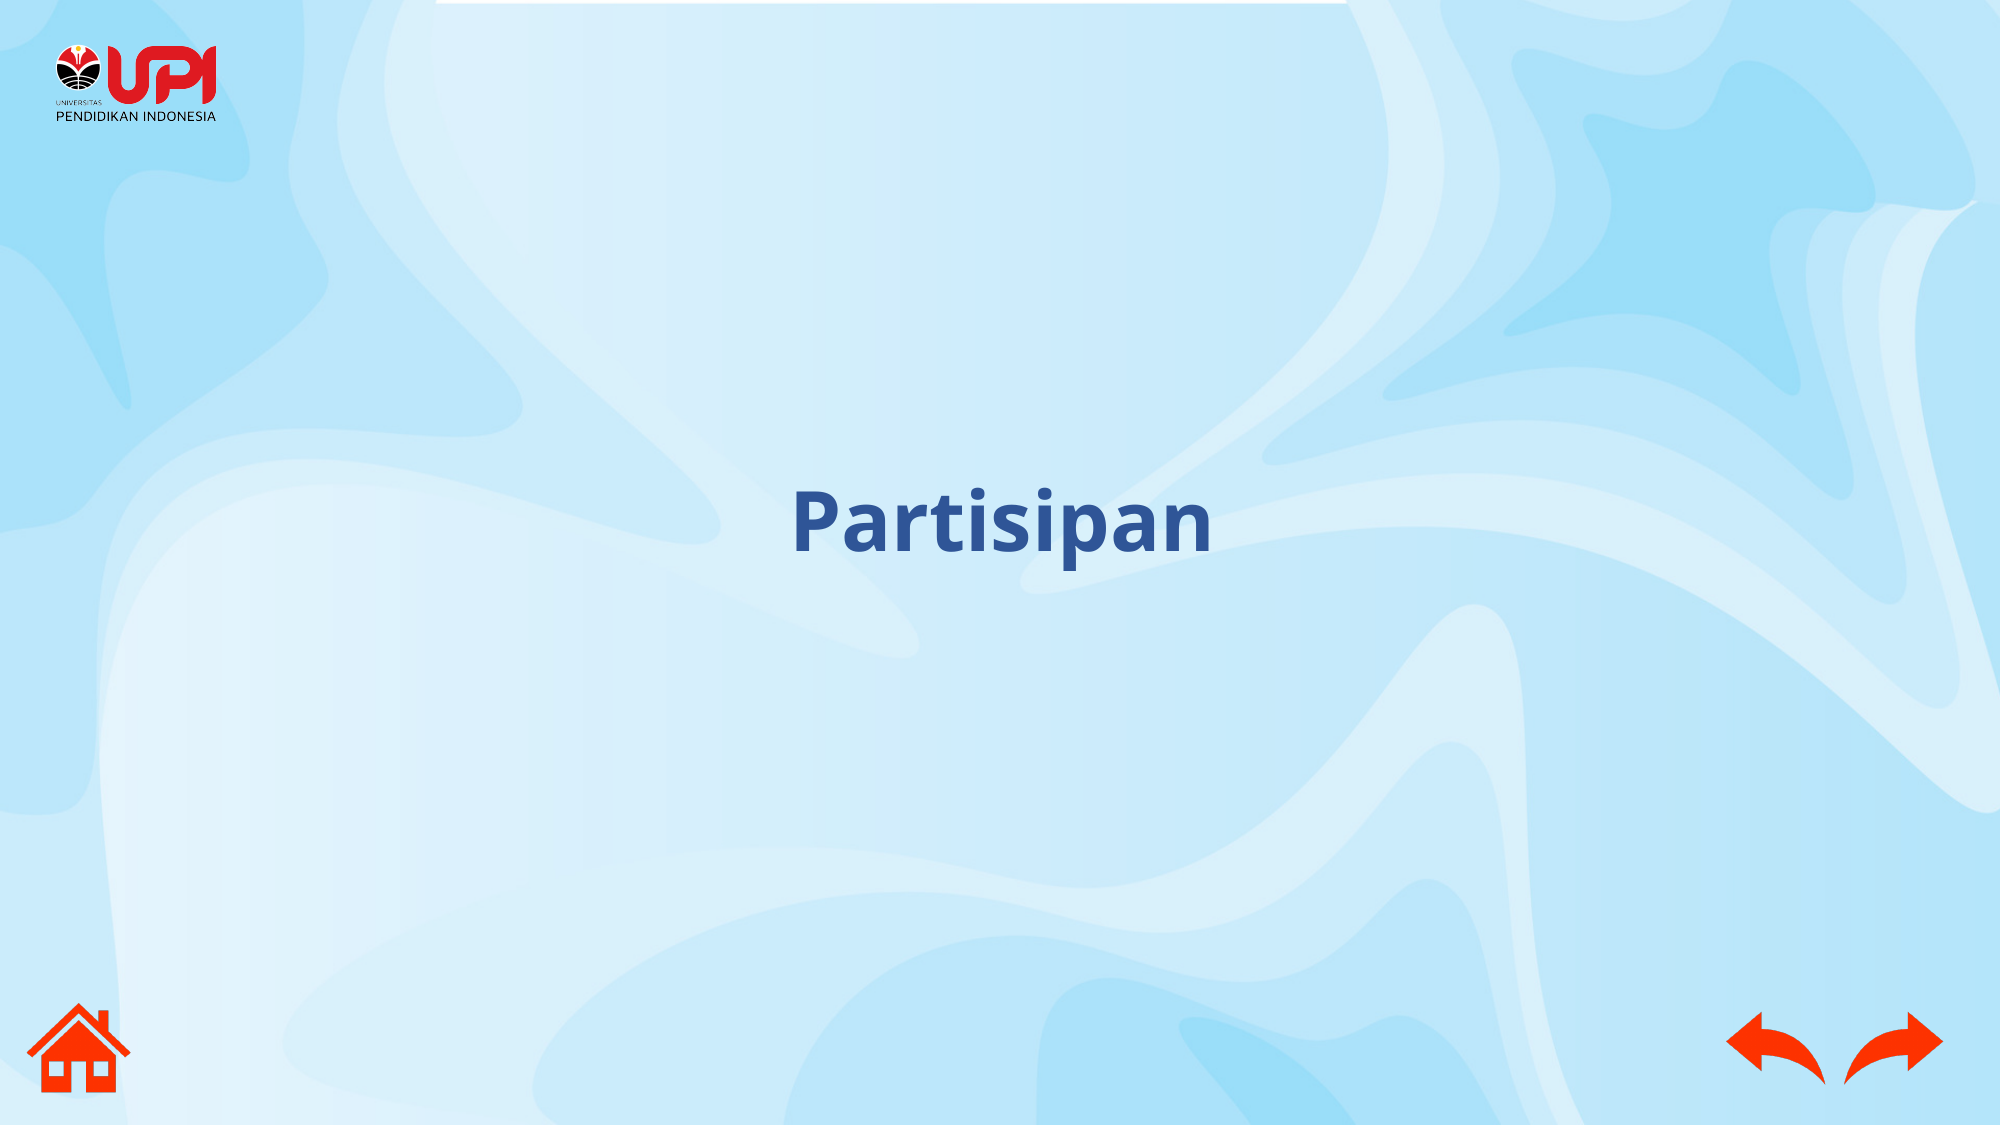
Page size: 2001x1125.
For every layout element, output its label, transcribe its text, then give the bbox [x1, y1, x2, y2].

text_box Partisipan [646, 461, 1359, 576]
picture [19, 988, 138, 1107]
picture [43, 32, 230, 135]
picture [1716, 988, 1953, 1107]
